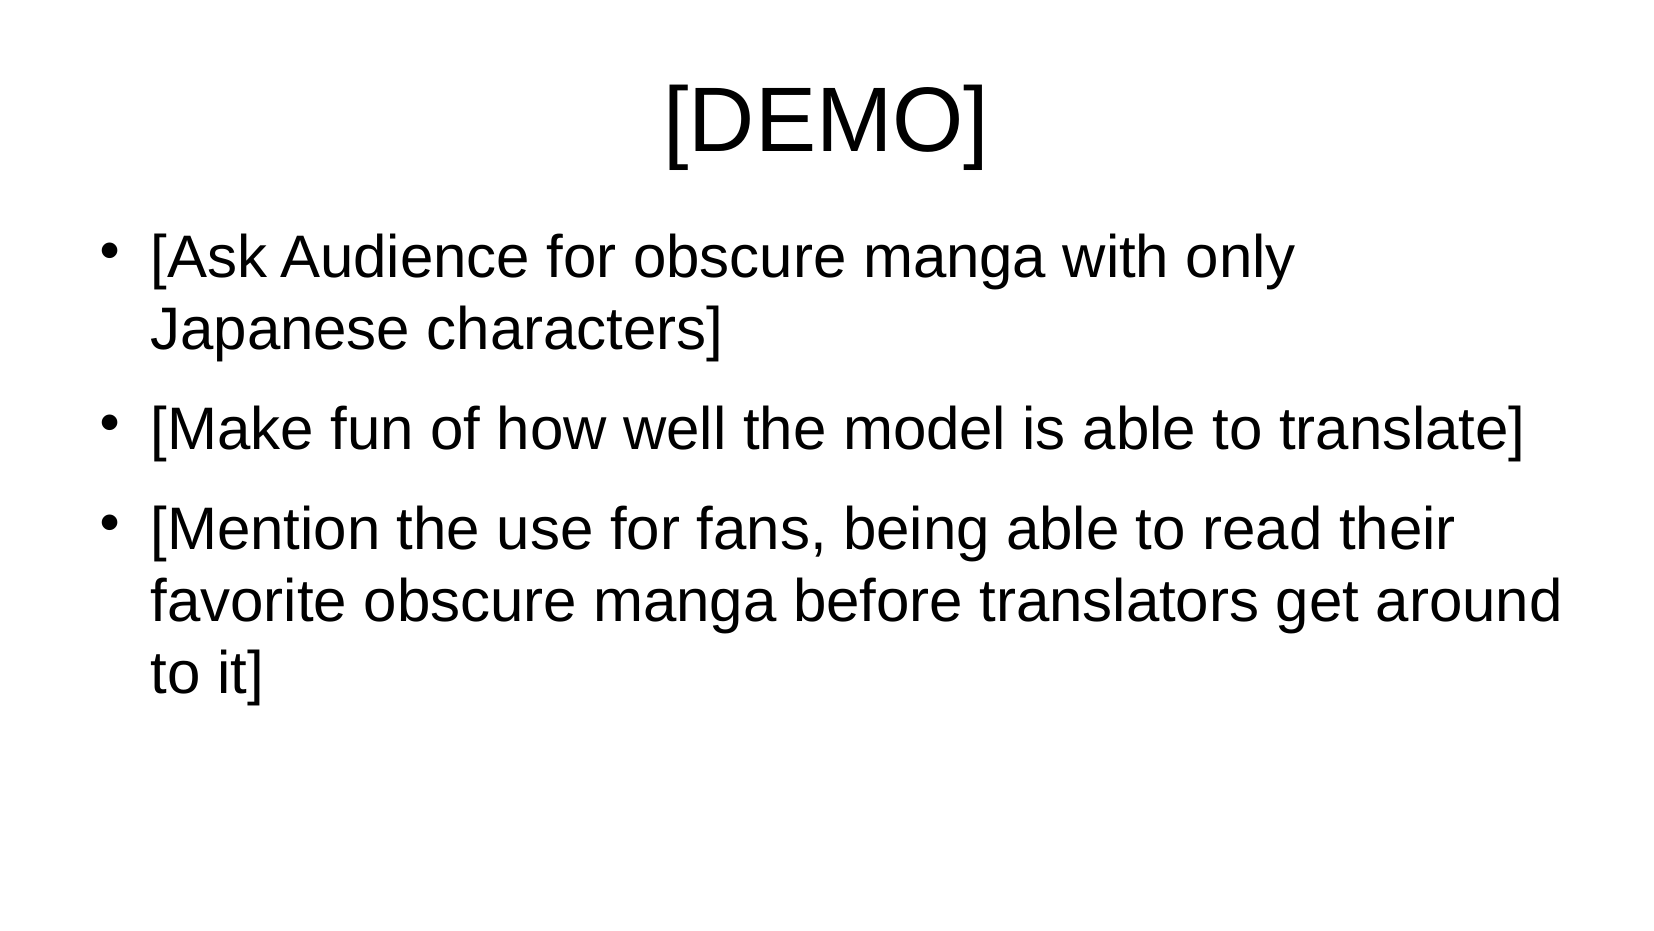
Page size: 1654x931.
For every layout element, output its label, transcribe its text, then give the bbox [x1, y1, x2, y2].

title [DEMO] [82, 36, 1572, 193]
list [Ask Audience for obscure manga with only Japanese characters] [Make fun of how well the model is able to translate] [Mention the use for fans, being able to read their favorite obscure manga before translators get around to it] [82, 217, 1572, 758]
